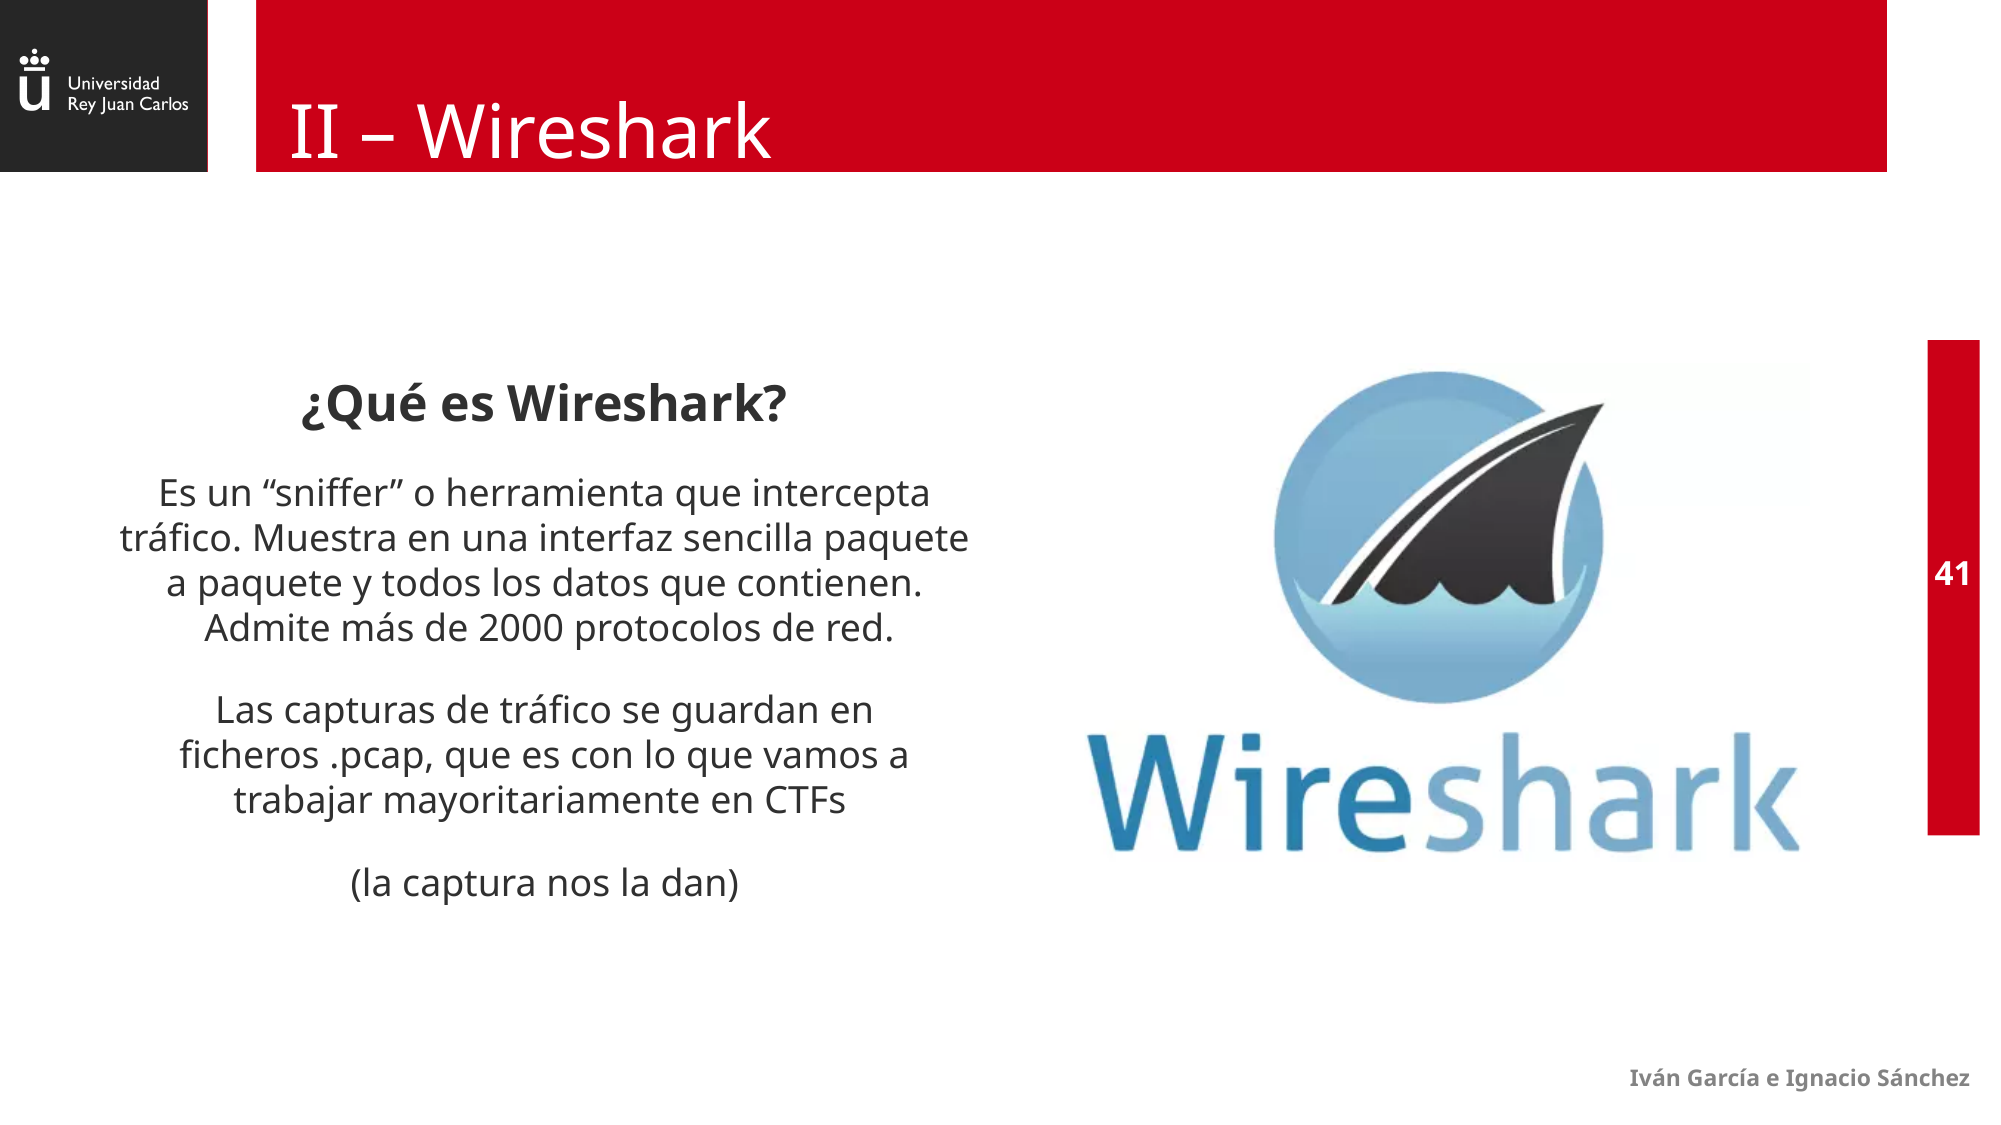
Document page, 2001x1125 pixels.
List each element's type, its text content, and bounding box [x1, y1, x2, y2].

picture [0, 27, 244, 143]
footer Iván García e Ignacio Sánchez [671, 1060, 1986, 1121]
title II – Wireshark [274, 9, 1829, 182]
list ¿Qué es Wireshark? Es un “sniffer” o herramienta que intercepta tráfico. Muestra en una interfaz sencilla paquete a paquete y todos los datos que contienen. Admite más de 2000 protocolos de red. Las capturas de tráfico se guardan en ficheros .pcap, que es con lo que vamos a trabajar mayoritariamente en CTFs (la captura nos la dan) [89, 363, 1000, 1026]
picture [1084, 363, 1811, 862]
slide_number 41 [1898, 544, 2000, 605]
